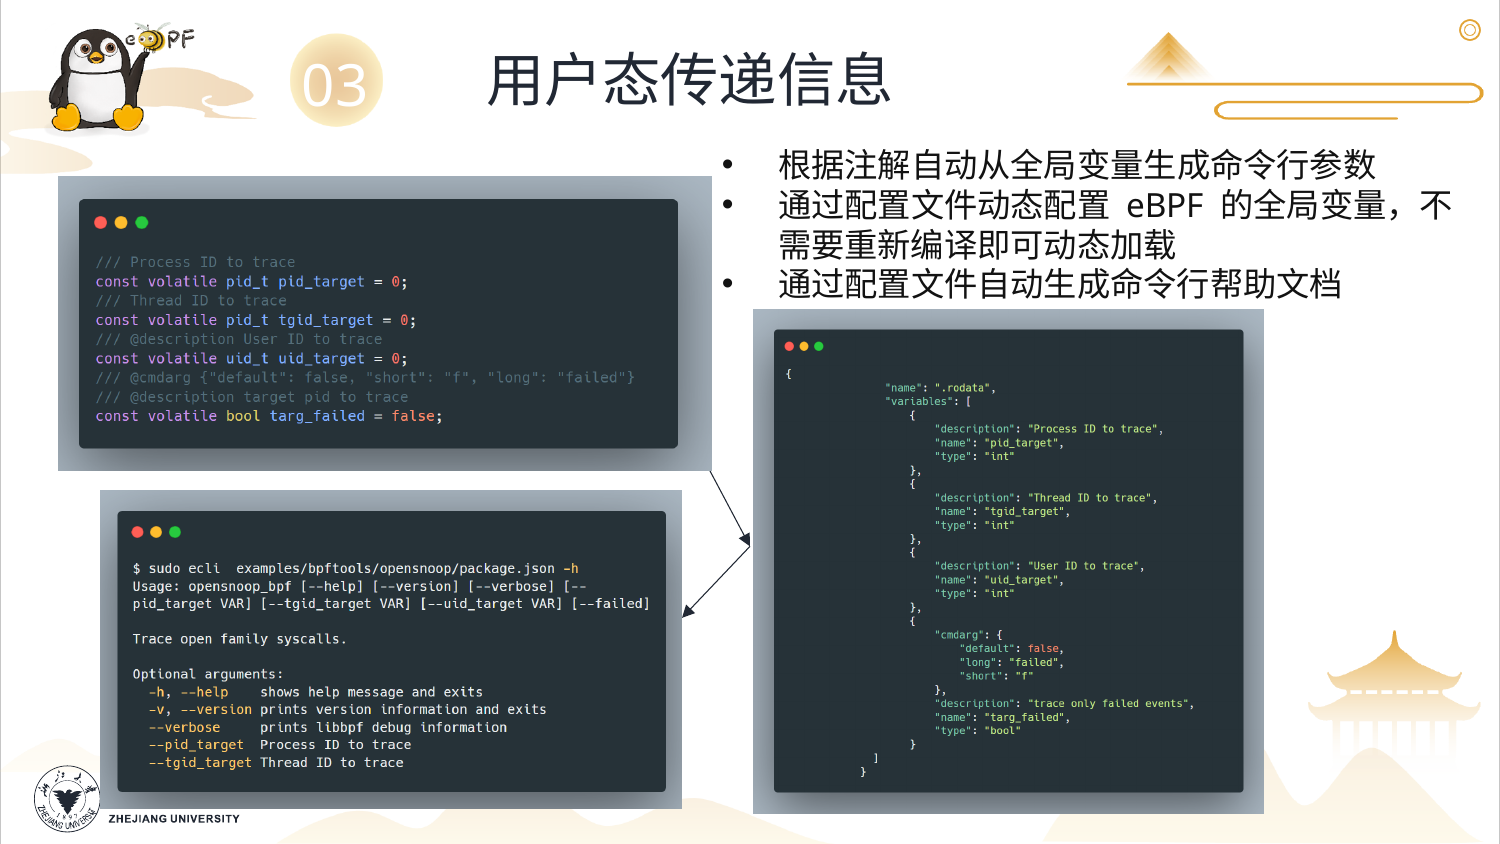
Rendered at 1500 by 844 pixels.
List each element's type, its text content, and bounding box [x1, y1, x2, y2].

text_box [682, 546, 750, 618]
picture [0, 0, 1500, 844]
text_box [636, 333, 750, 546]
text_box 03 [287, 40, 408, 126]
text_box 用户态传递信息 [471, 35, 909, 121]
text_box 根据注解自动从全局变量生成命令行参数 通过配置文件动态配置 eBPF 的全局变量，不需要重新编译即可动态加载 通过配置文件自动生成命令行帮助文档 [707, 136, 1500, 311]
